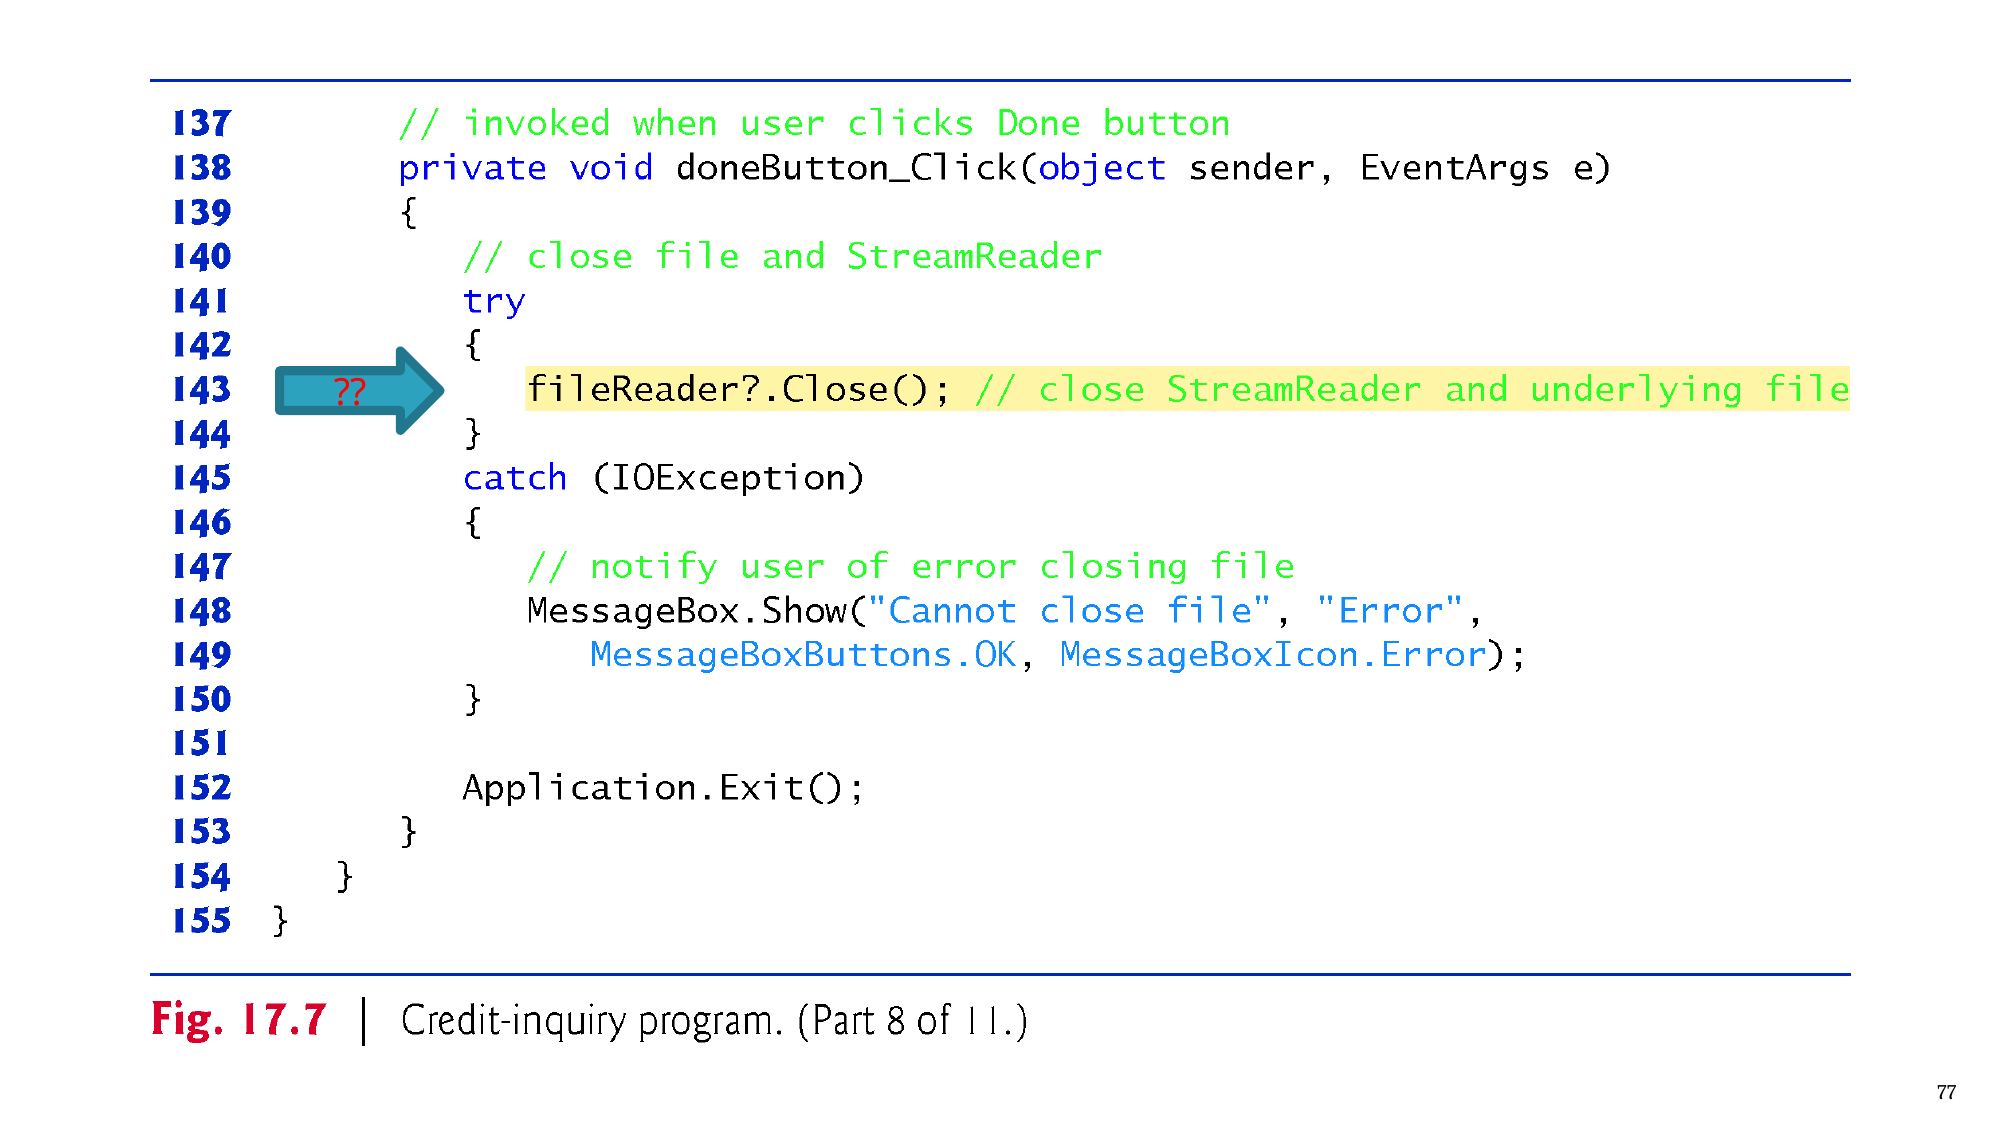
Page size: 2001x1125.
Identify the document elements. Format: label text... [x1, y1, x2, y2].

slide_number 77 [1937, 1051, 1972, 1112]
picture [70, 0, 1930, 1125]
